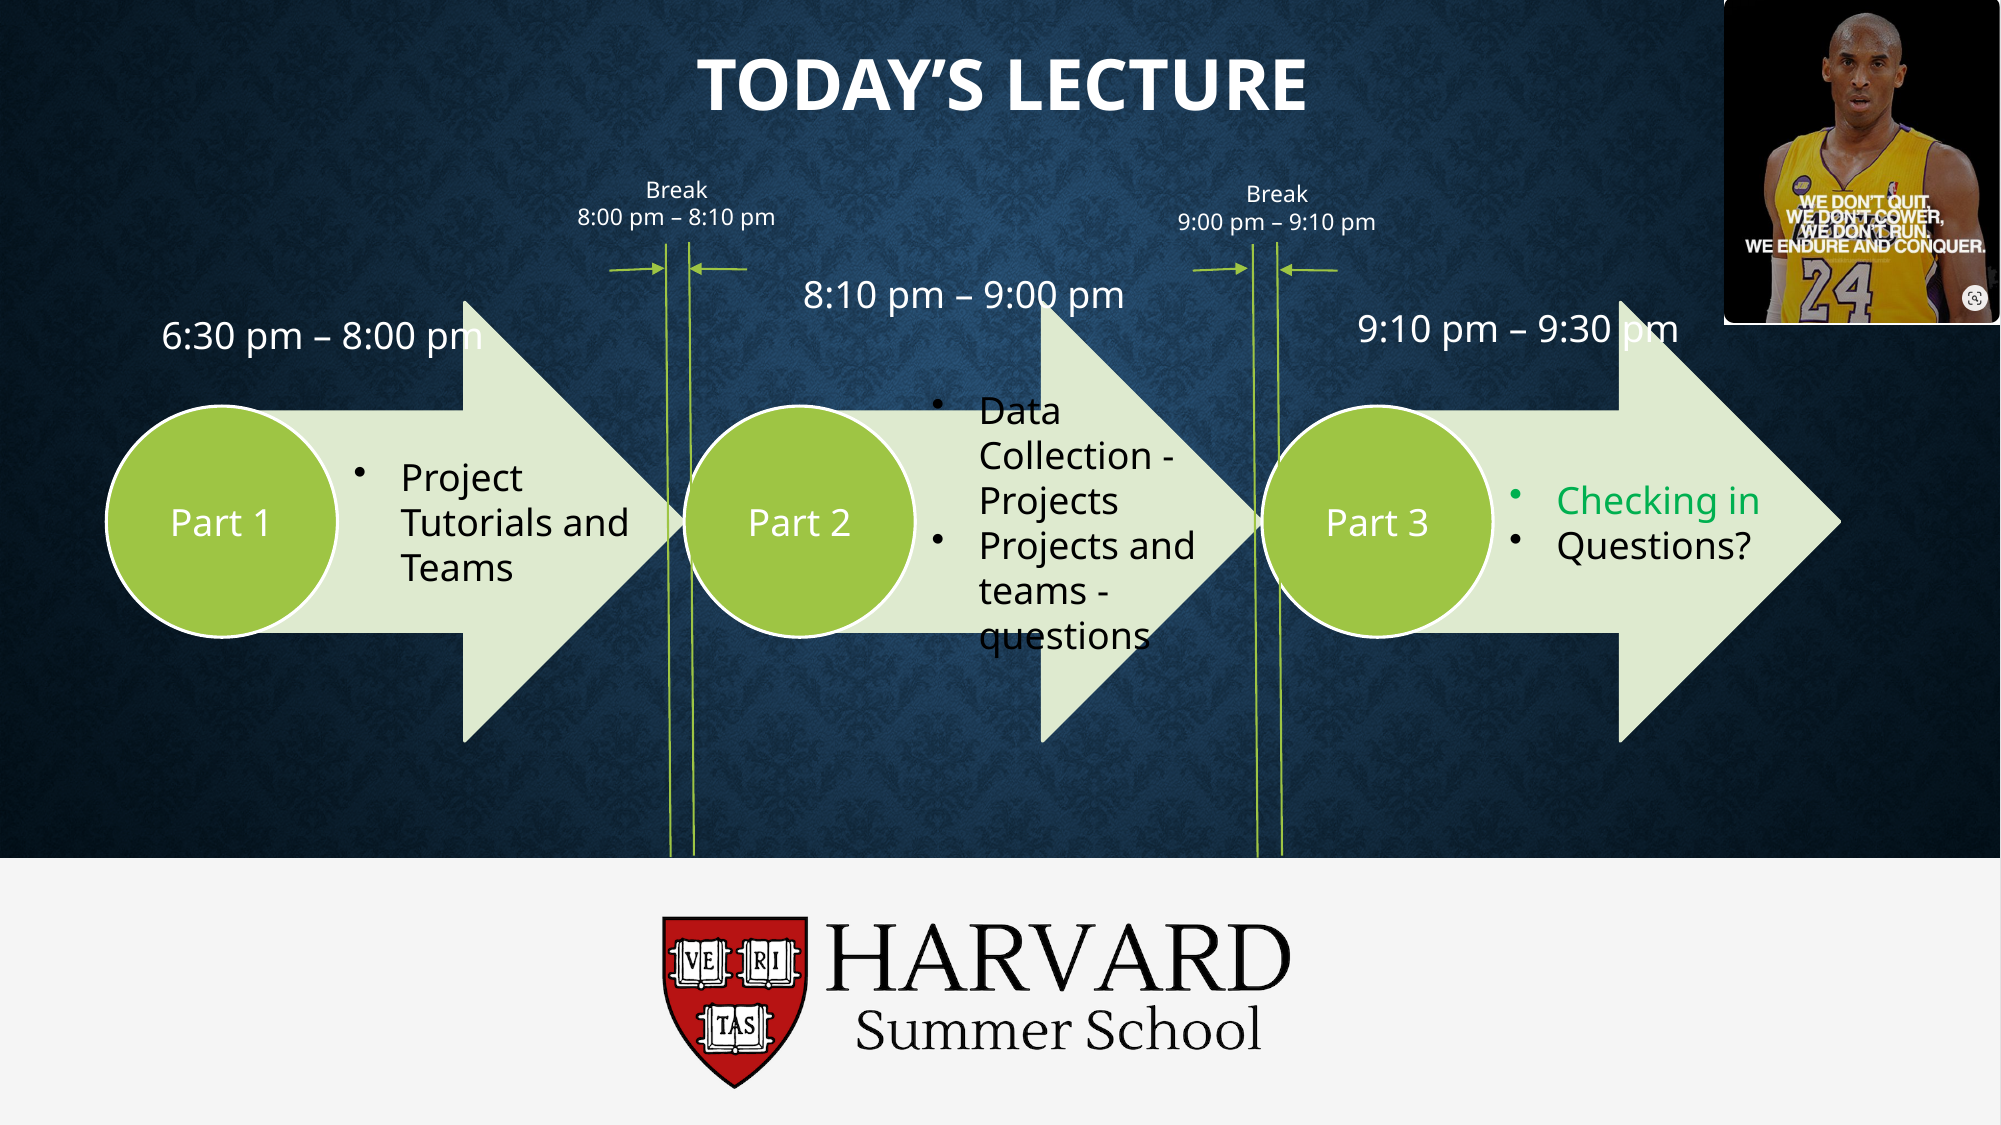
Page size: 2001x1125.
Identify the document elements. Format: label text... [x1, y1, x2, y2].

picture [1724, 0, 2000, 325]
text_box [1192, 267, 1249, 272]
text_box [1252, 243, 1259, 859]
title Today’s Lecture [297, 27, 1708, 148]
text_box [688, 241, 695, 268]
text_box Break 9:00 pm – 9:10 pm [1162, 172, 1392, 207]
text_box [1276, 241, 1283, 273]
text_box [105, 207, 1841, 836]
text_box Break 8:00 pm – 8:10 pm [562, 168, 791, 207]
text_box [665, 242, 672, 858]
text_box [608, 267, 666, 272]
picture [0, 857, 2000, 1125]
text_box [1276, 281, 1283, 857]
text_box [688, 282, 695, 857]
